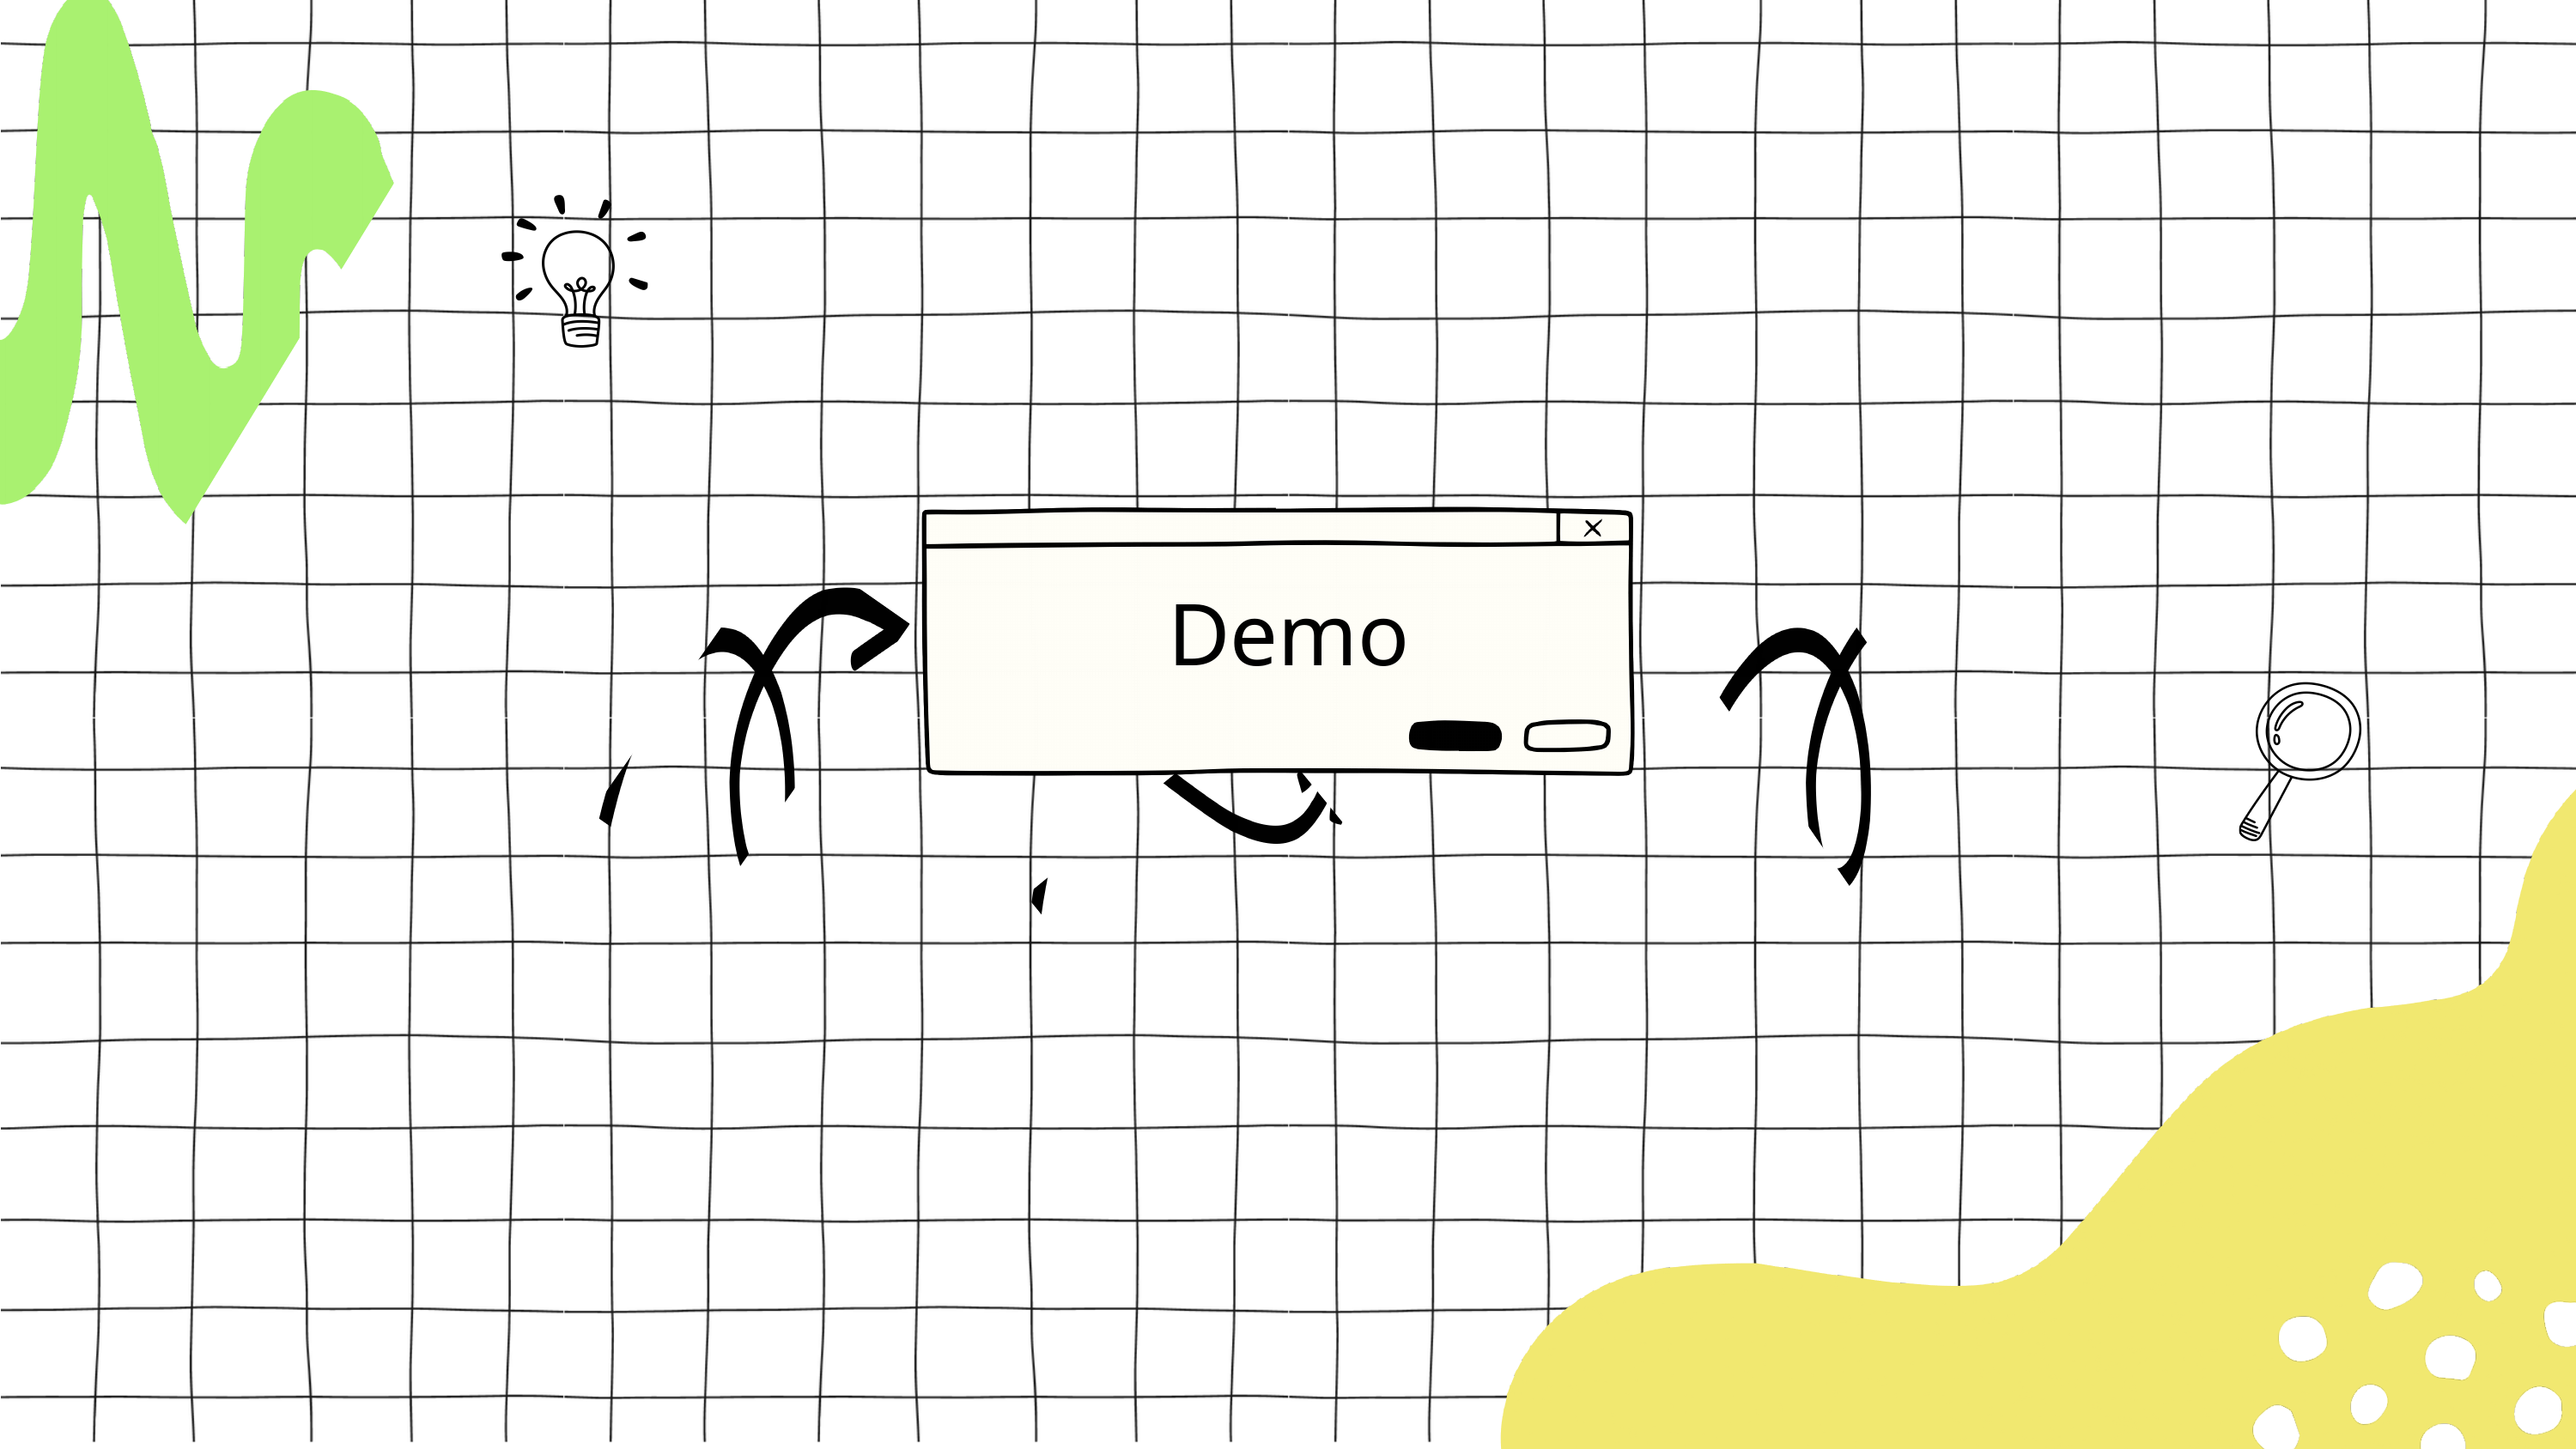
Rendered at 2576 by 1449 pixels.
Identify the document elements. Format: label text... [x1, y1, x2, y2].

text_box [921, 506, 1635, 776]
text_box [1, 0, 2576, 1443]
text_box [1025, 711, 1357, 1024]
text_box [501, 195, 648, 348]
text_box [0, 0, 465, 682]
text_box [591, 536, 910, 900]
text_box Demo [977, 562, 1601, 682]
text_box [1668, 536, 1986, 901]
text_box [2239, 1259, 2576, 1449]
text_box [1491, 709, 2576, 1449]
text_box [2239, 682, 2363, 841]
